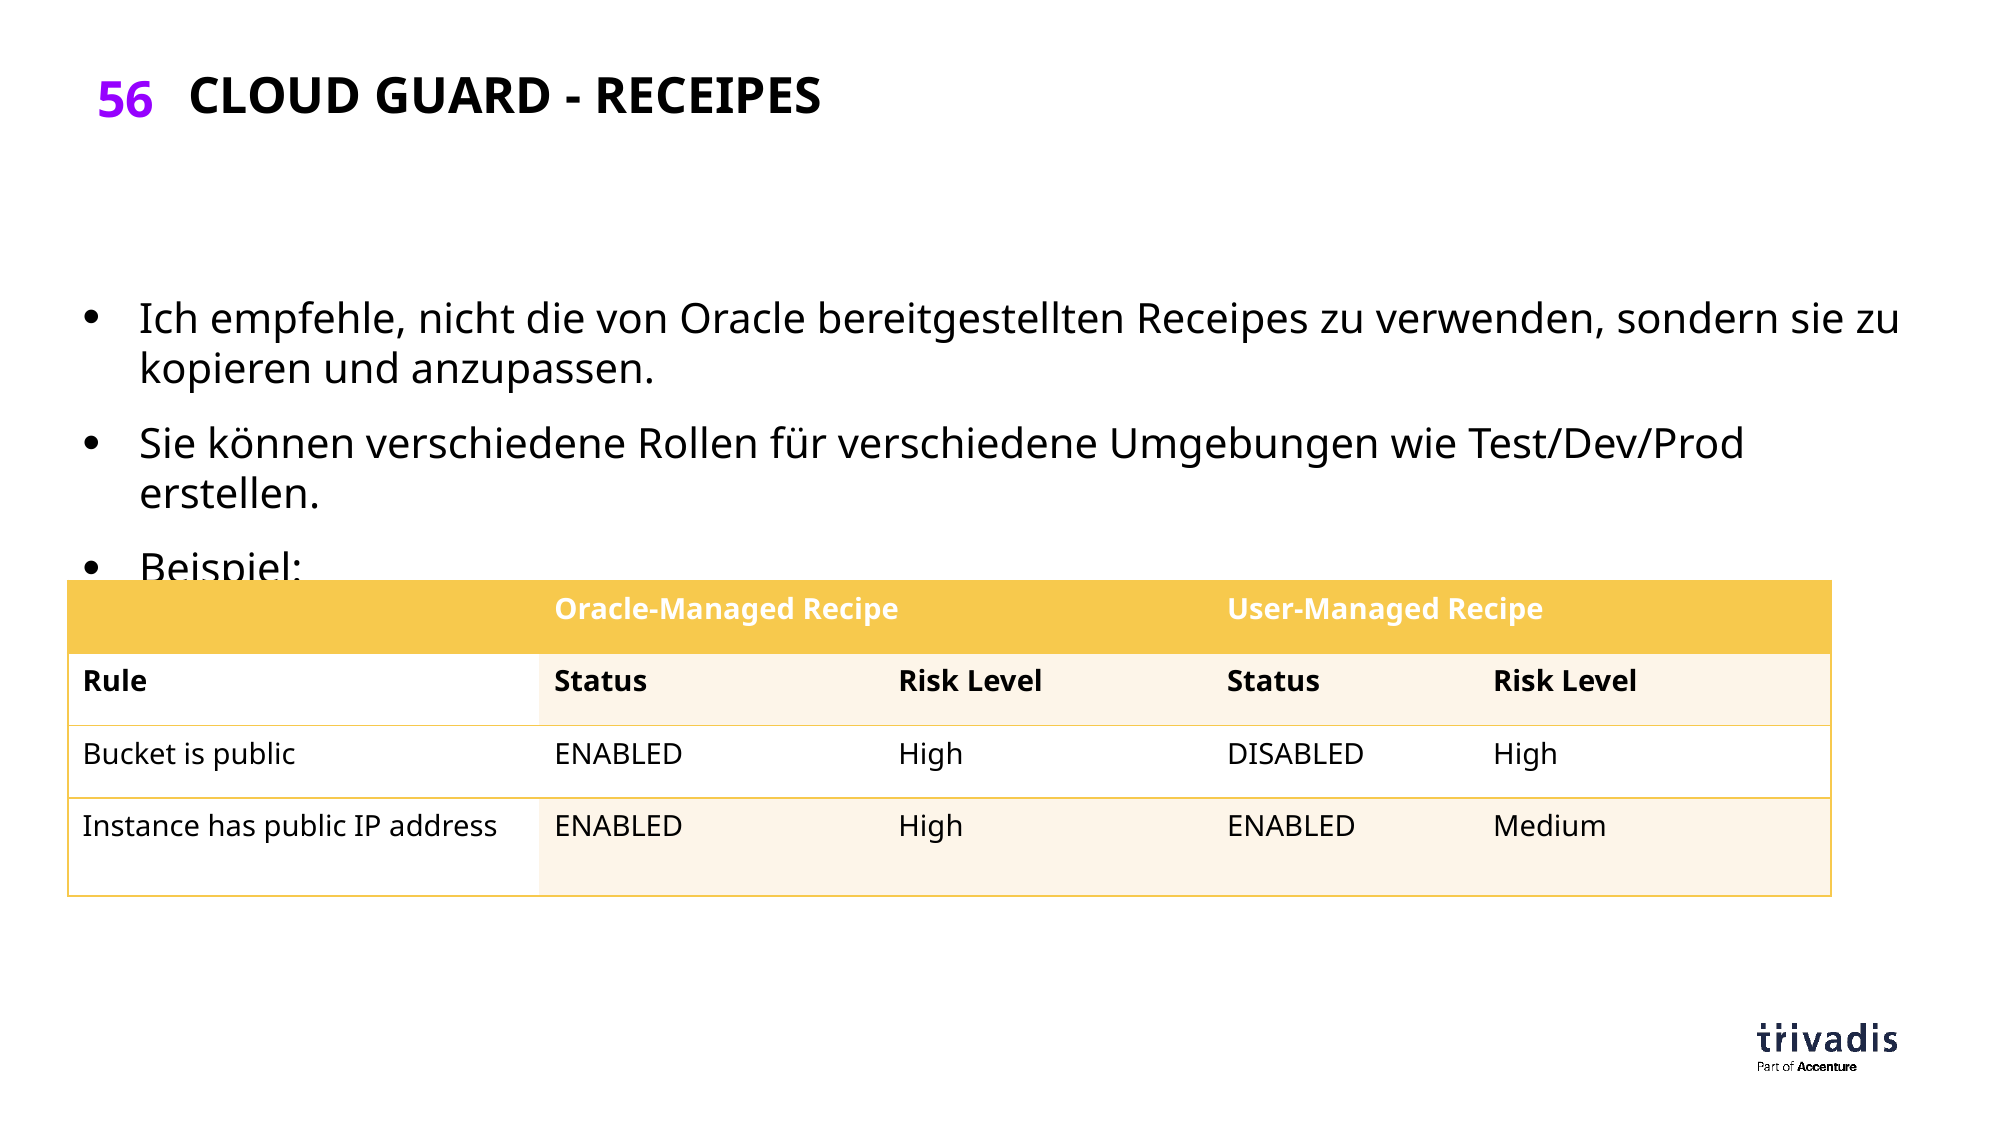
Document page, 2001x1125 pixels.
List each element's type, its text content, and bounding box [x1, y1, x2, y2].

table_cell ENABLED [1212, 799, 1478, 895]
table_cell High [1478, 726, 1830, 797]
table_cell Bucket is public [69, 726, 539, 797]
table_cell Risk Level [883, 654, 1212, 725]
table_cell DISABLED [1212, 726, 1478, 797]
table_cell ENABLED [539, 726, 883, 797]
table_cell Risk Level [1478, 654, 1830, 725]
table_cell High [883, 726, 1212, 797]
table_cell High [883, 799, 1212, 895]
table_cell Instance has public IP address [69, 799, 539, 895]
list Ich empfehle, nicht die von Oracle bereitgestellten Receipes zu verwenden, sondern sie zu kopieren und anzupassen. Sie können verschiedene Rollen für verschiedene Umgebungen wie Test/Dev/Prod erstellen. Beispiel: [65, 284, 1933, 1062]
picture [1757, 1062, 1897, 1071]
title Cloud guard - receipes [170, 63, 1933, 136]
table_cell Status [539, 654, 883, 725]
table_cell Medium [1478, 799, 1830, 895]
table_header Oracle-Managed Recipe [539, 581, 1212, 652]
table_header User-Managed Recipe [1212, 581, 1830, 652]
table_cell ENABLED [539, 799, 883, 895]
table_cell Rule [69, 654, 539, 725]
table_header [69, 581, 539, 652]
table_cell Status [1212, 654, 1478, 725]
